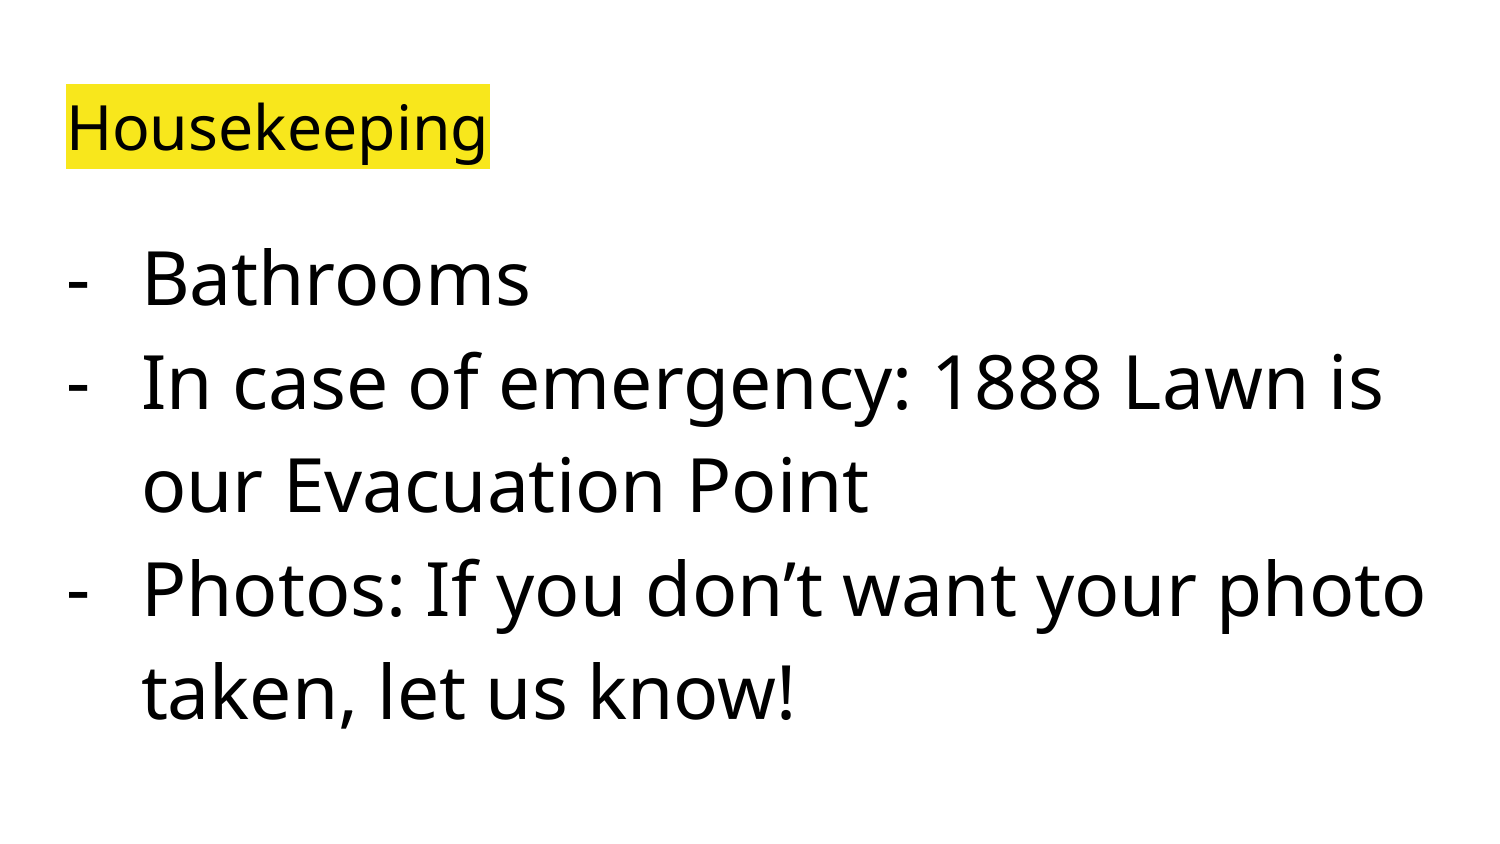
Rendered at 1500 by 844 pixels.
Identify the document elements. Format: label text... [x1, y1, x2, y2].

title Housekeeping [51, 72, 1449, 167]
list Bathrooms In case of emergency: 1888 Lawn is our Evacuation Point Photos: If you don’t want your photo taken, let us know! [51, 202, 1449, 750]
